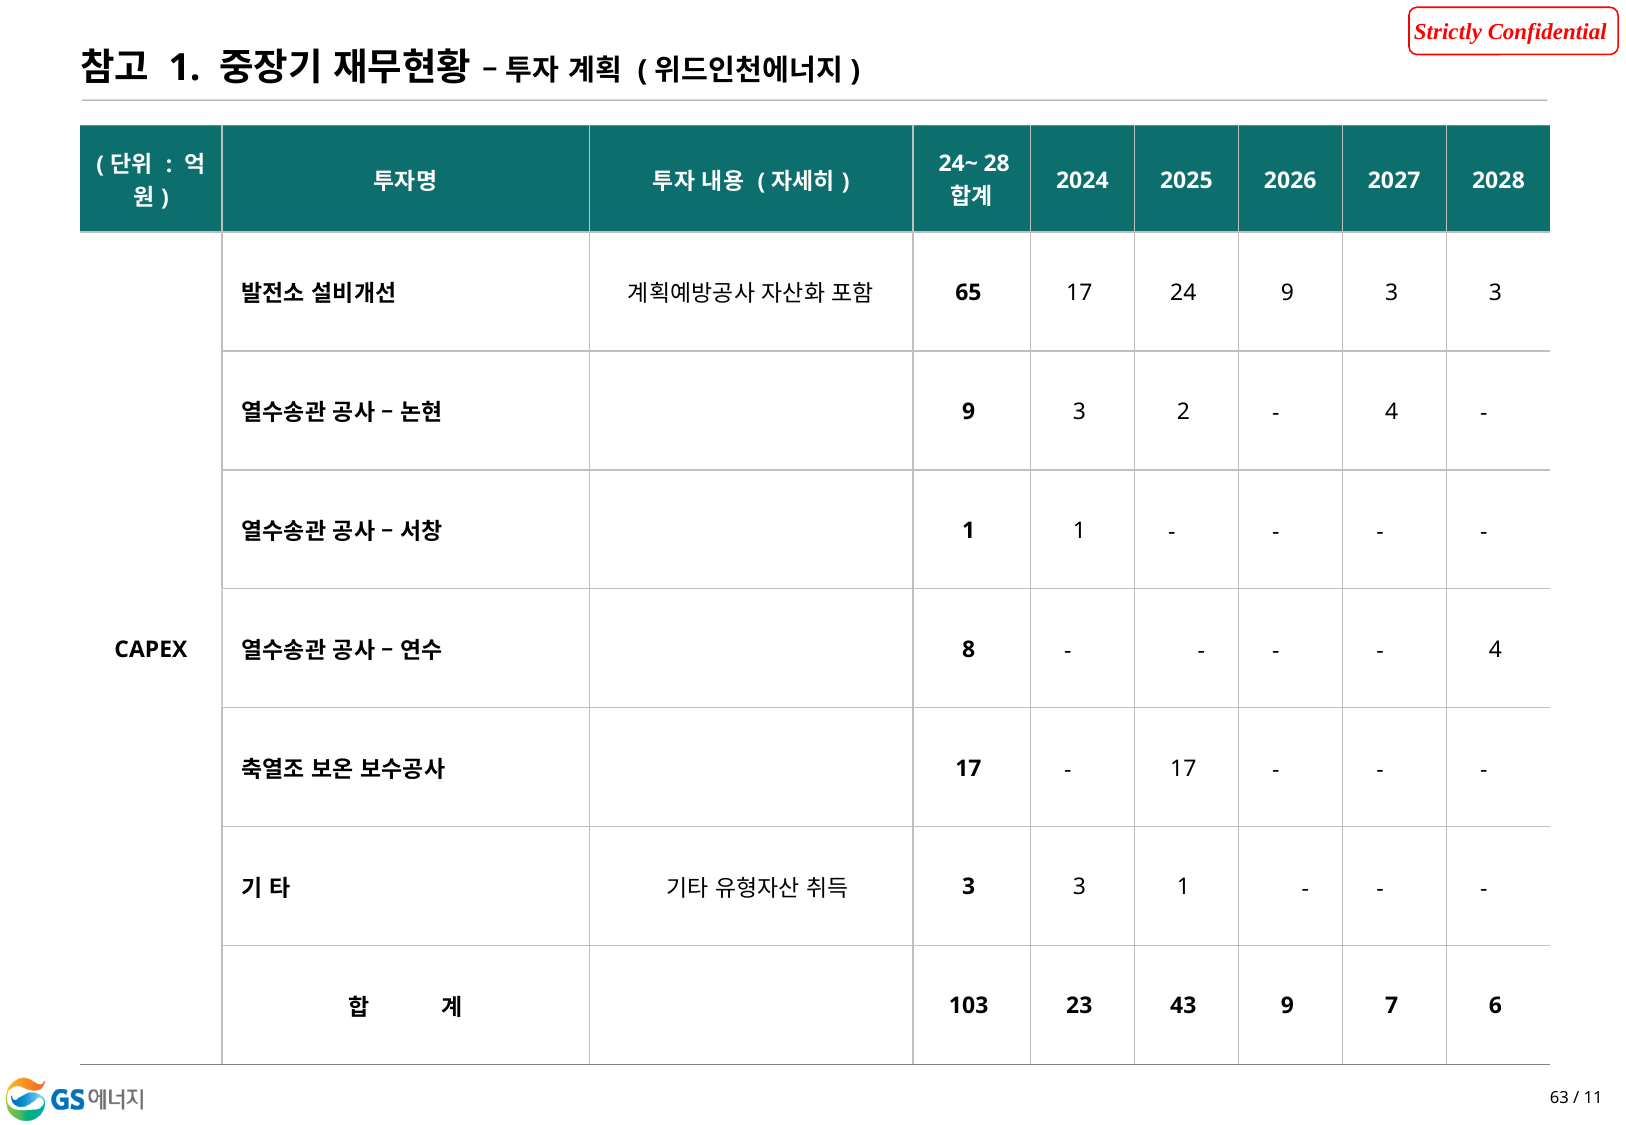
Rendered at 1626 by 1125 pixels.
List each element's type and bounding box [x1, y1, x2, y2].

table_cell [1031, 589, 1134, 707]
table_cell [223, 827, 589, 945]
table_cell [1447, 589, 1550, 707]
picture [3, 1077, 155, 1122]
table_cell [1239, 352, 1342, 469]
table_cell [1447, 471, 1550, 588]
table_cell [590, 589, 912, 707]
table_cell [1447, 233, 1550, 350]
table_cell [1343, 946, 1446, 1064]
table_cell [1343, 589, 1446, 707]
table_header [1239, 126, 1342, 231]
table_cell [1343, 708, 1446, 826]
table_cell [1031, 708, 1134, 826]
table_header [1343, 126, 1446, 231]
table_cell [914, 589, 1030, 707]
table_cell [1135, 946, 1238, 1064]
table_cell [1239, 827, 1342, 945]
table_cell [914, 946, 1030, 1064]
table_cell [1239, 708, 1342, 826]
table_cell [1343, 827, 1446, 945]
table_cell [914, 352, 1030, 469]
table_cell [1343, 233, 1446, 350]
table_cell [1239, 589, 1342, 707]
table_cell [1135, 233, 1238, 350]
table_cell [223, 946, 589, 1064]
table_header [80, 126, 221, 231]
table_cell [914, 708, 1030, 826]
table_cell [1239, 946, 1342, 1064]
table_cell [1447, 946, 1550, 1064]
table_cell [1343, 471, 1446, 588]
table_cell [80, 233, 221, 1064]
text_box [80, 41, 1122, 96]
table_cell [590, 946, 912, 1064]
table_header [1135, 126, 1238, 231]
table_cell [1135, 471, 1238, 588]
table_cell [590, 827, 912, 945]
table_cell [1135, 589, 1238, 707]
table_cell [223, 352, 589, 469]
table_cell [1135, 708, 1238, 826]
table_cell [1031, 471, 1134, 588]
table_cell [1239, 471, 1342, 588]
table_header [223, 126, 589, 231]
table_cell [1447, 708, 1550, 826]
table_cell [1239, 233, 1342, 350]
table_cell [914, 827, 1030, 945]
table_cell [1031, 233, 1134, 350]
table_cell [914, 471, 1030, 588]
table_header [914, 126, 1030, 231]
table_cell [1447, 352, 1550, 469]
table_cell [1135, 827, 1238, 945]
table_cell [1031, 946, 1134, 1064]
table_cell [223, 589, 589, 707]
table_cell [590, 708, 912, 826]
table_cell [223, 471, 589, 588]
table_cell [590, 233, 912, 350]
table_cell [1031, 827, 1134, 945]
table_cell [590, 471, 912, 588]
table_cell [1447, 827, 1550, 945]
table_header [590, 126, 912, 231]
table_cell [914, 233, 1030, 350]
table_cell [223, 708, 589, 826]
table_cell [1031, 352, 1134, 469]
table_header [1031, 126, 1134, 231]
table_cell [1135, 352, 1238, 469]
table_cell [1343, 352, 1446, 469]
table_cell [590, 352, 912, 469]
table_header [1447, 126, 1550, 231]
table_cell [223, 233, 589, 350]
